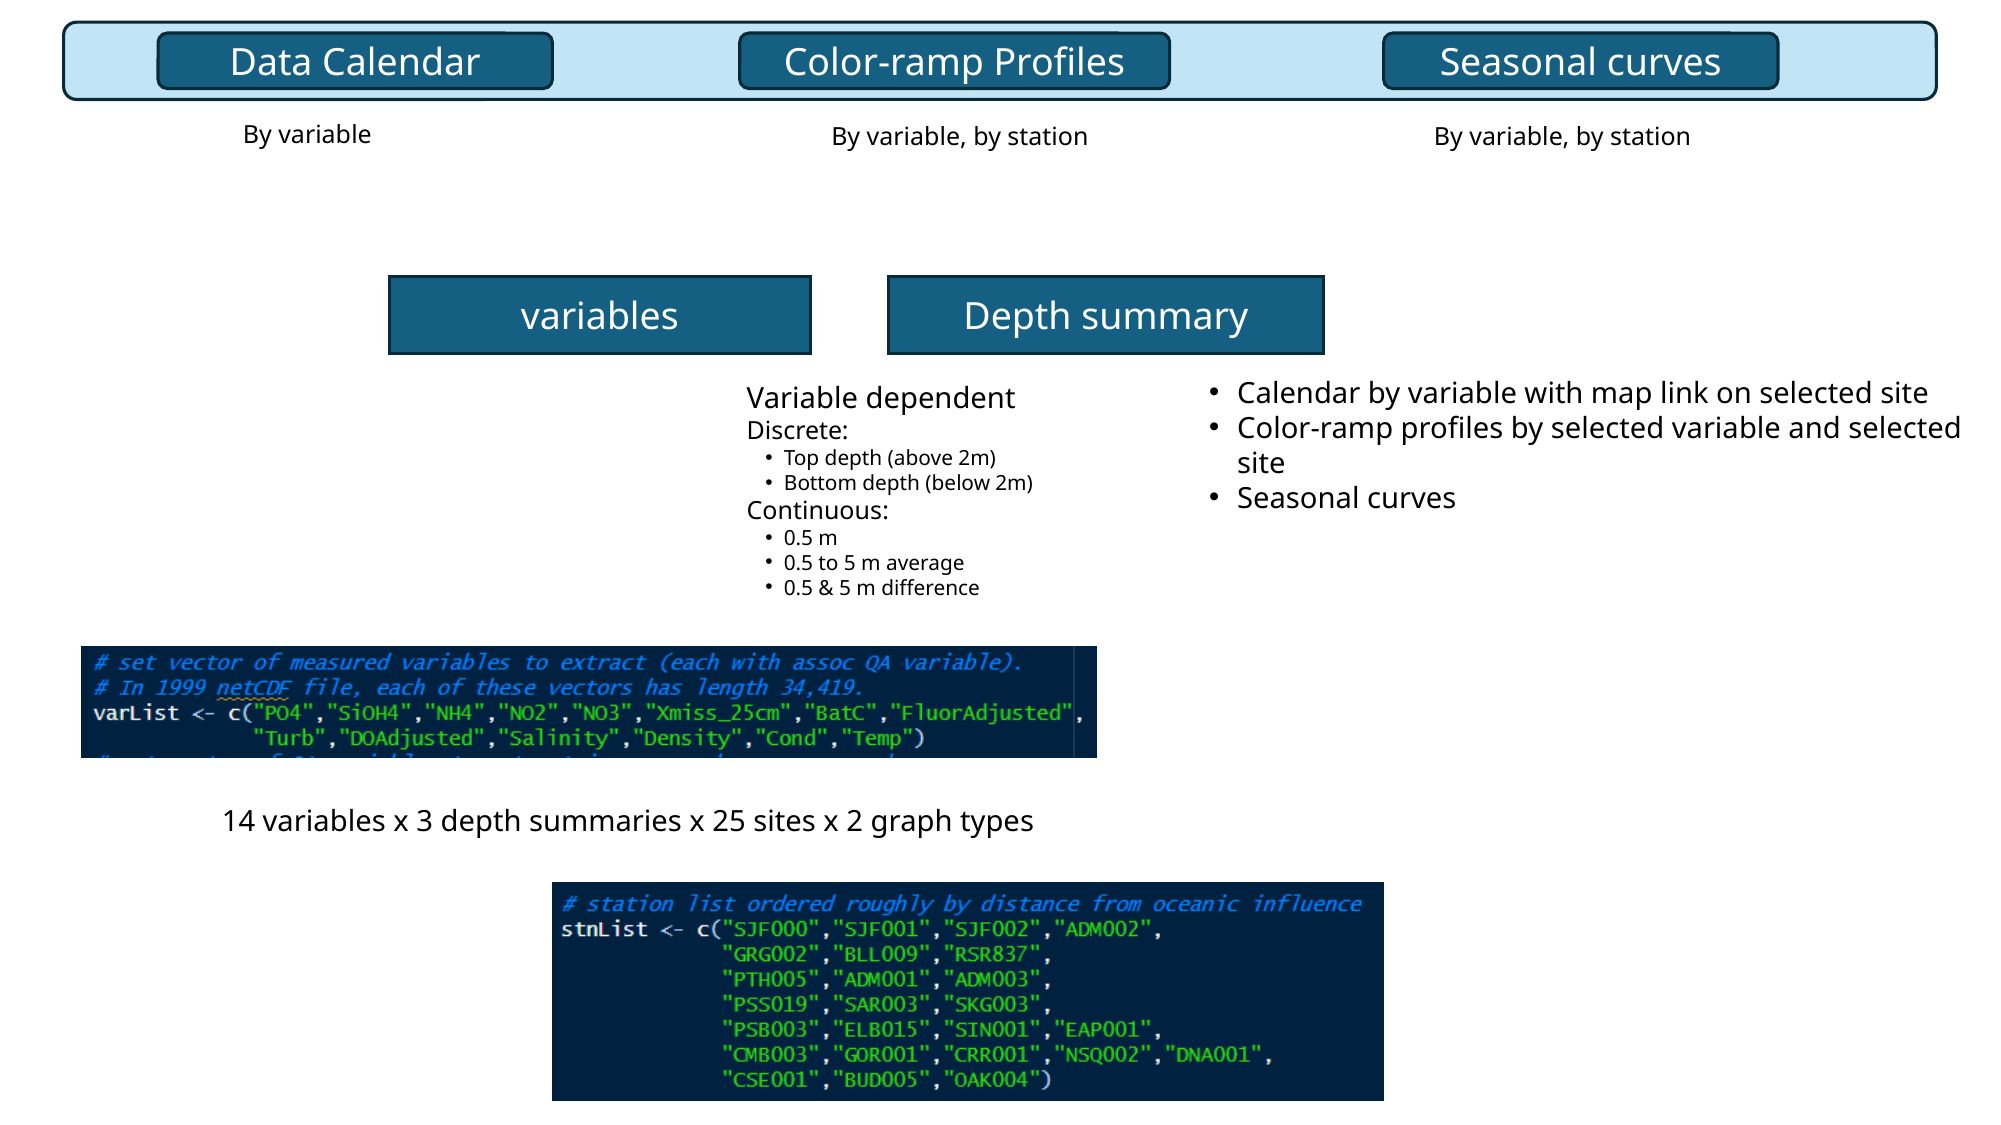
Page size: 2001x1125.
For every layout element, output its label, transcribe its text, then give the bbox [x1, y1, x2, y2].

text_box By variable [228, 110, 552, 156]
text_box Variable dependent Discrete: Top depth (above 2m) Bottom depth (below 2m) Continuous: 0.5 m 0.5 to 5 m average 0.5 & 5 m difference [731, 372, 1103, 607]
text_box Calendar by variable with map link on selected site Color-ramp profiles by selected variable and selected site Seasonal curves [1194, 366, 1983, 557]
text_box 14 variables x 3 depth summaries x 25 sites x 2 graph types [207, 794, 1324, 845]
picture [551, 881, 1385, 1102]
text_box [62, 20, 1938, 102]
text_box Depth summary [887, 275, 1325, 355]
picture [81, 645, 1097, 758]
text_box variables [388, 275, 812, 355]
text_box By variable, by station [816, 112, 1140, 158]
text_box By variable, by station [1419, 112, 1743, 158]
text_box Seasonal curves [1382, 31, 1780, 91]
text_box Data Calendar [156, 31, 554, 91]
text_box Color-ramp Profiles [738, 31, 1172, 91]
